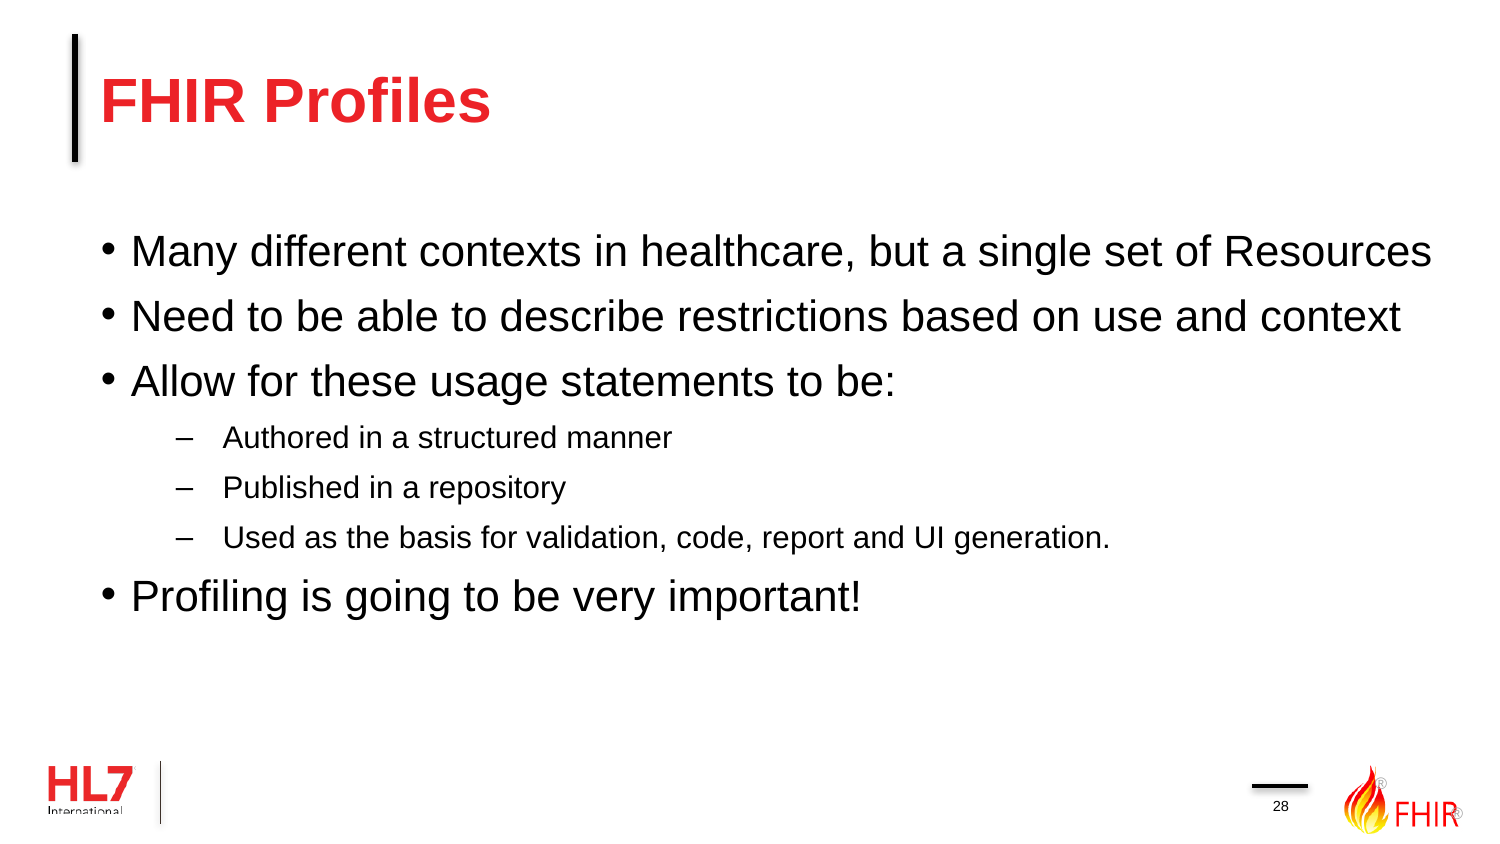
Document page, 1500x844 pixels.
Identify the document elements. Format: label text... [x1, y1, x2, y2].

slide_number 28 [1258, 786, 1304, 814]
title FHIR Profiles [100, 33, 1451, 163]
list Many different contexts in healthcare, but a single set of Resources Need to be able to describe restrictions based on use and context Allow for these usage statements to be: Authored in a structured manner Published in a repository Used as the basis for validation, code, report and UI generation. Profiling is going to be very important! [100, 222, 1451, 731]
picture [1339, 760, 1463, 837]
